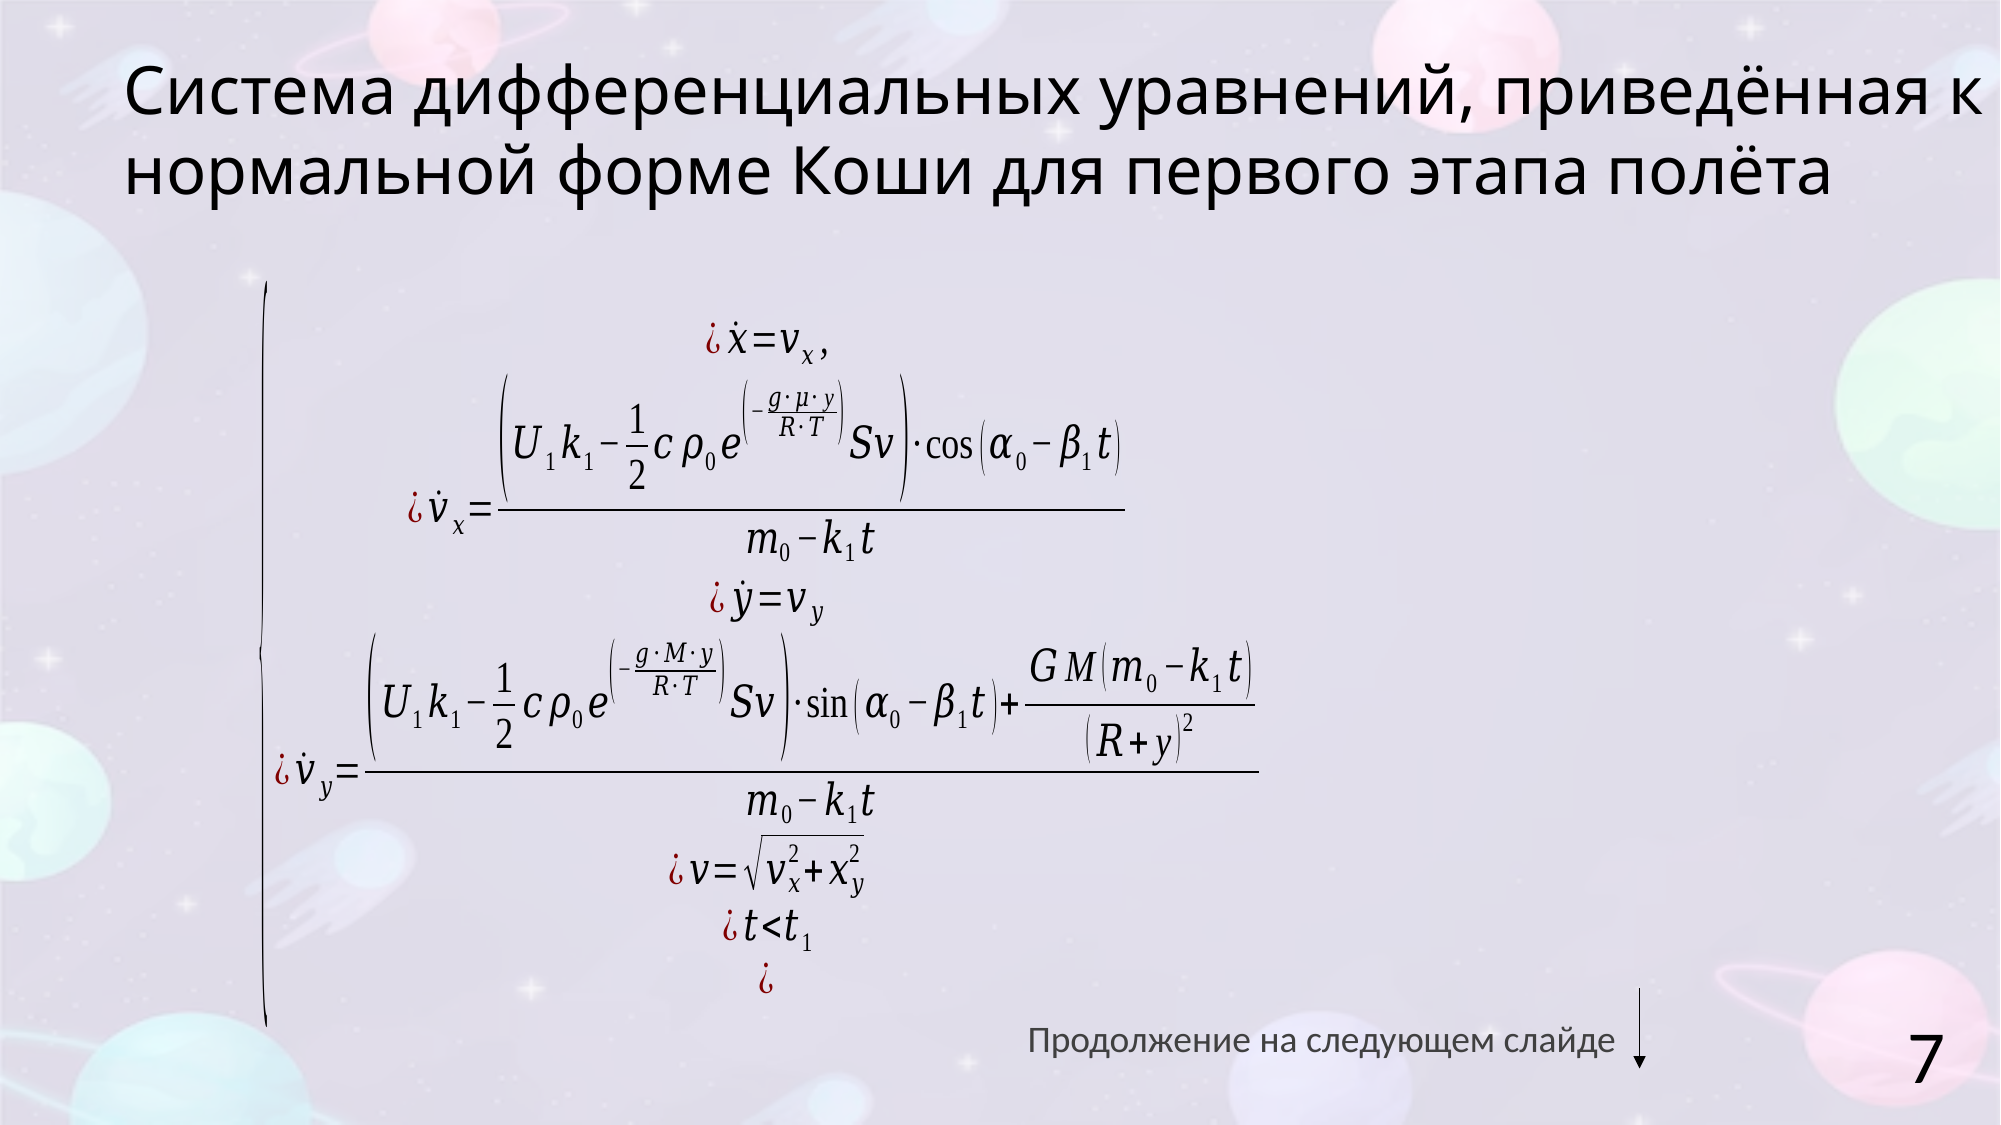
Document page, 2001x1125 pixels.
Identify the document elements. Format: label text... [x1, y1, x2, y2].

text_box Продолжение на следующем слайде [1012, 1007, 1639, 1068]
text_box 7 [1892, 1001, 1961, 1106]
text_box Продолжение на следующем слайде [1640, 1007, 1652, 1068]
text_box Система дифференциальных уравнений, приведённая к нормальной форме Коши для первого этапа полёта [108, 40, 2000, 215]
